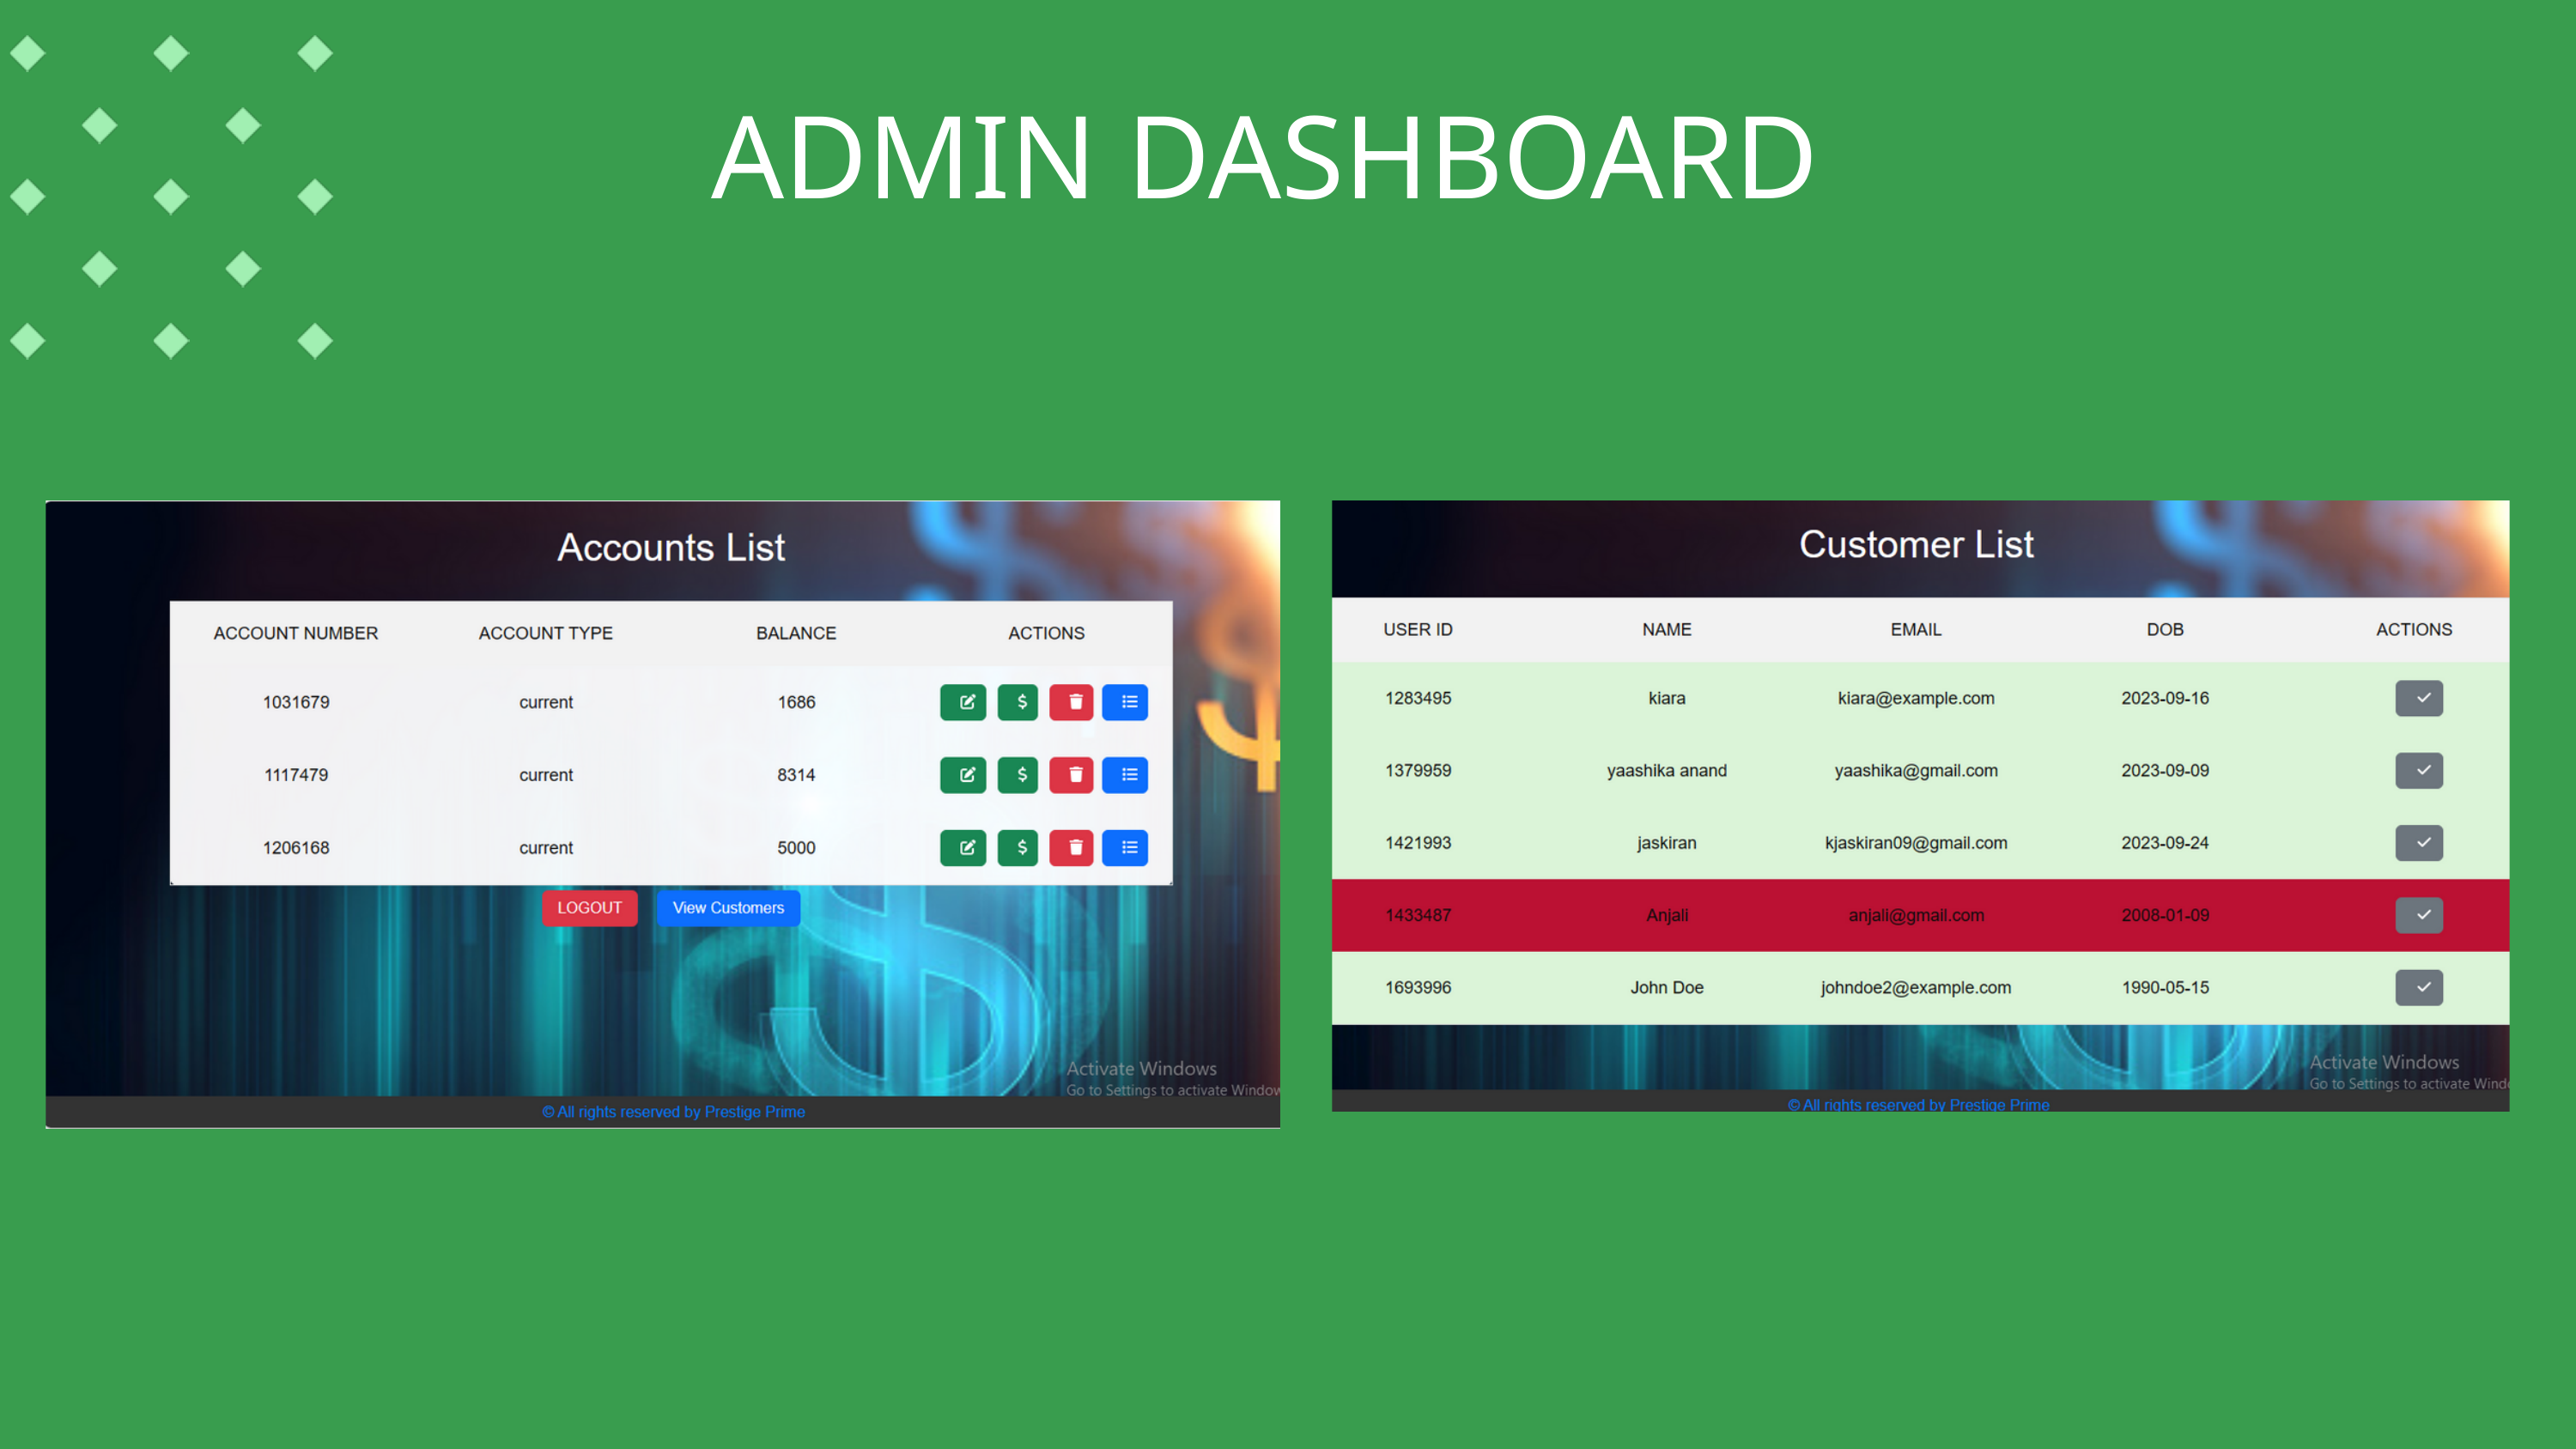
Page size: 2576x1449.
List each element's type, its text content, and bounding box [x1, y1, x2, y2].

text_box [225, 251, 262, 288]
text_box [225, 107, 262, 144]
text_box [297, 323, 334, 360]
text_box [153, 179, 190, 215]
text_box [297, 35, 334, 72]
text_box [9, 323, 46, 360]
text_box [9, 35, 46, 72]
text_box [153, 323, 190, 360]
text_box [297, 179, 334, 215]
text_box [82, 251, 118, 288]
text_box [1332, 500, 2510, 1112]
text_box [9, 179, 46, 215]
text_box [82, 107, 118, 144]
text_box [153, 35, 190, 72]
text_box ADMIN DASHBOARD [681, 61, 1849, 221]
text_box [46, 500, 1280, 1129]
